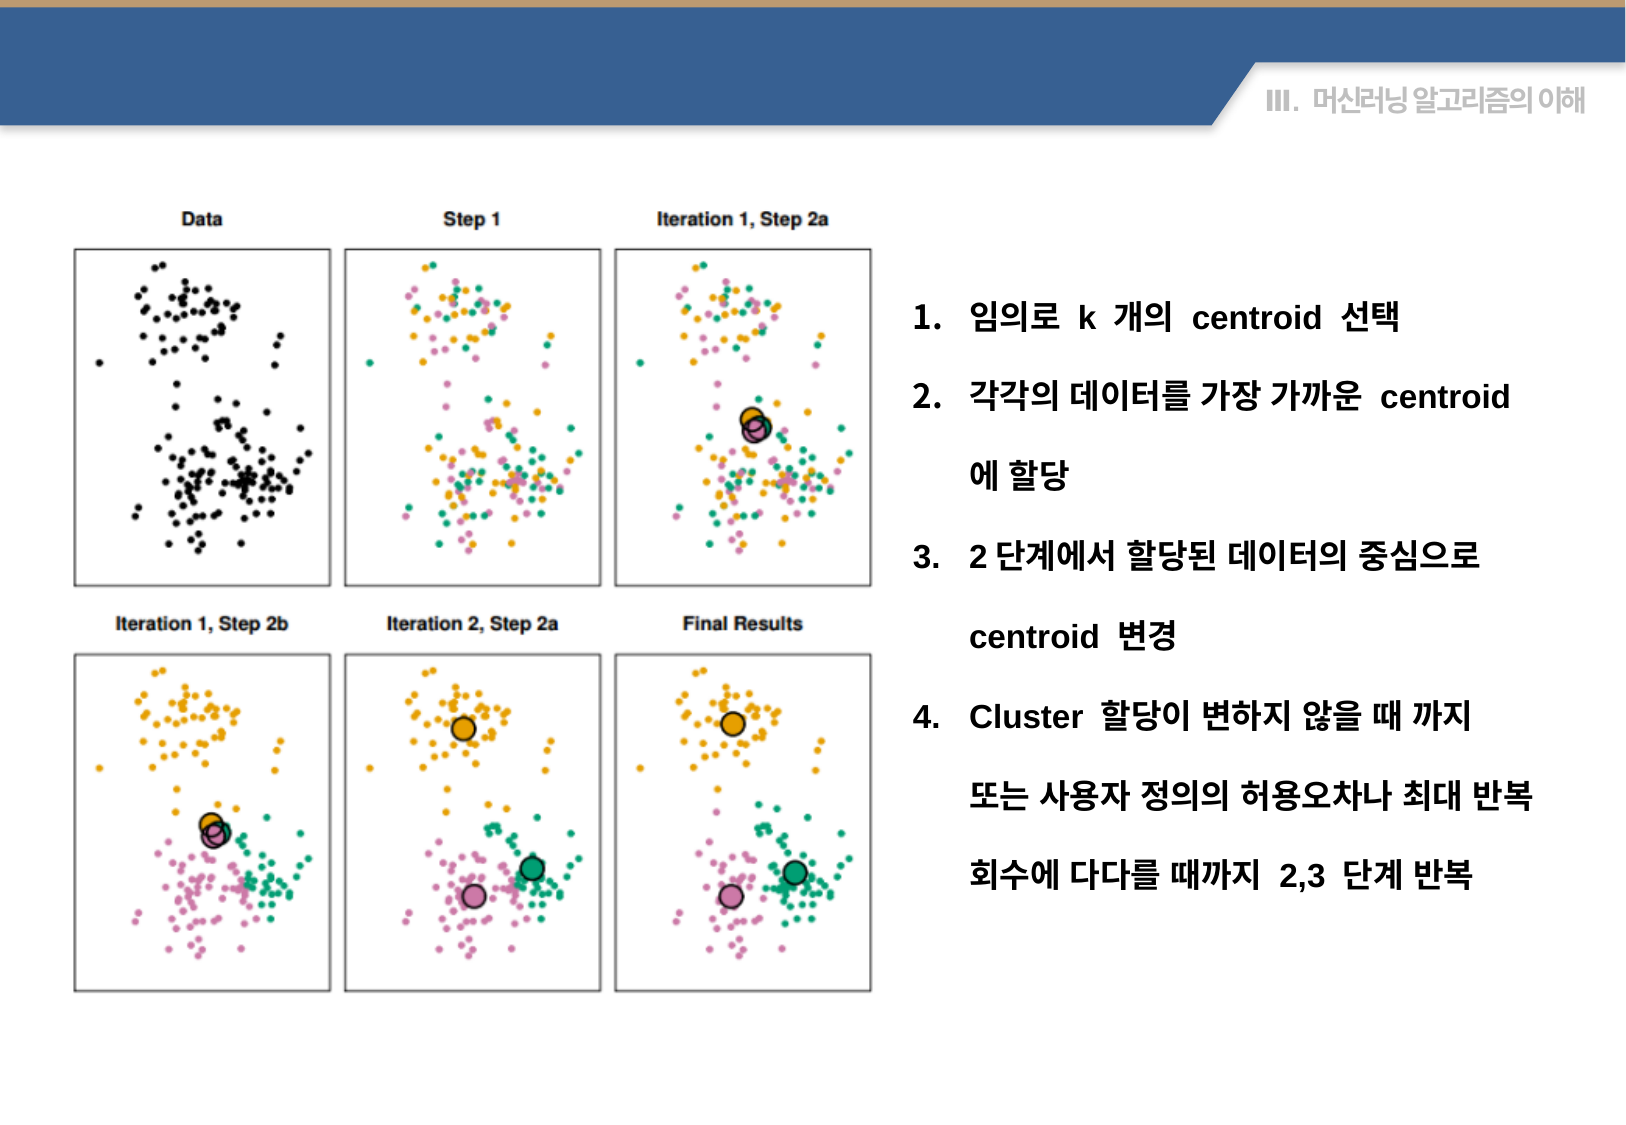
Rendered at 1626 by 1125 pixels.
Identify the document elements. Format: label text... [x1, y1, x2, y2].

text_box 임의로 k 개의 centroid 선택 각각의 데이터를 가장 가까운 centroid에 할당 2단계에서 할당된 데이터의 중심으로 centroid 변경 Cluster 할당이 변하지 않을 때 까지 또는 사용자 정의의 허용오차나 최대 반복 회수에 다다를 때까지 2,3 단계 반복 [912, 288, 1557, 902]
text_box K-means Clustering [50, 36, 1297, 100]
picture [41, 196, 908, 1015]
